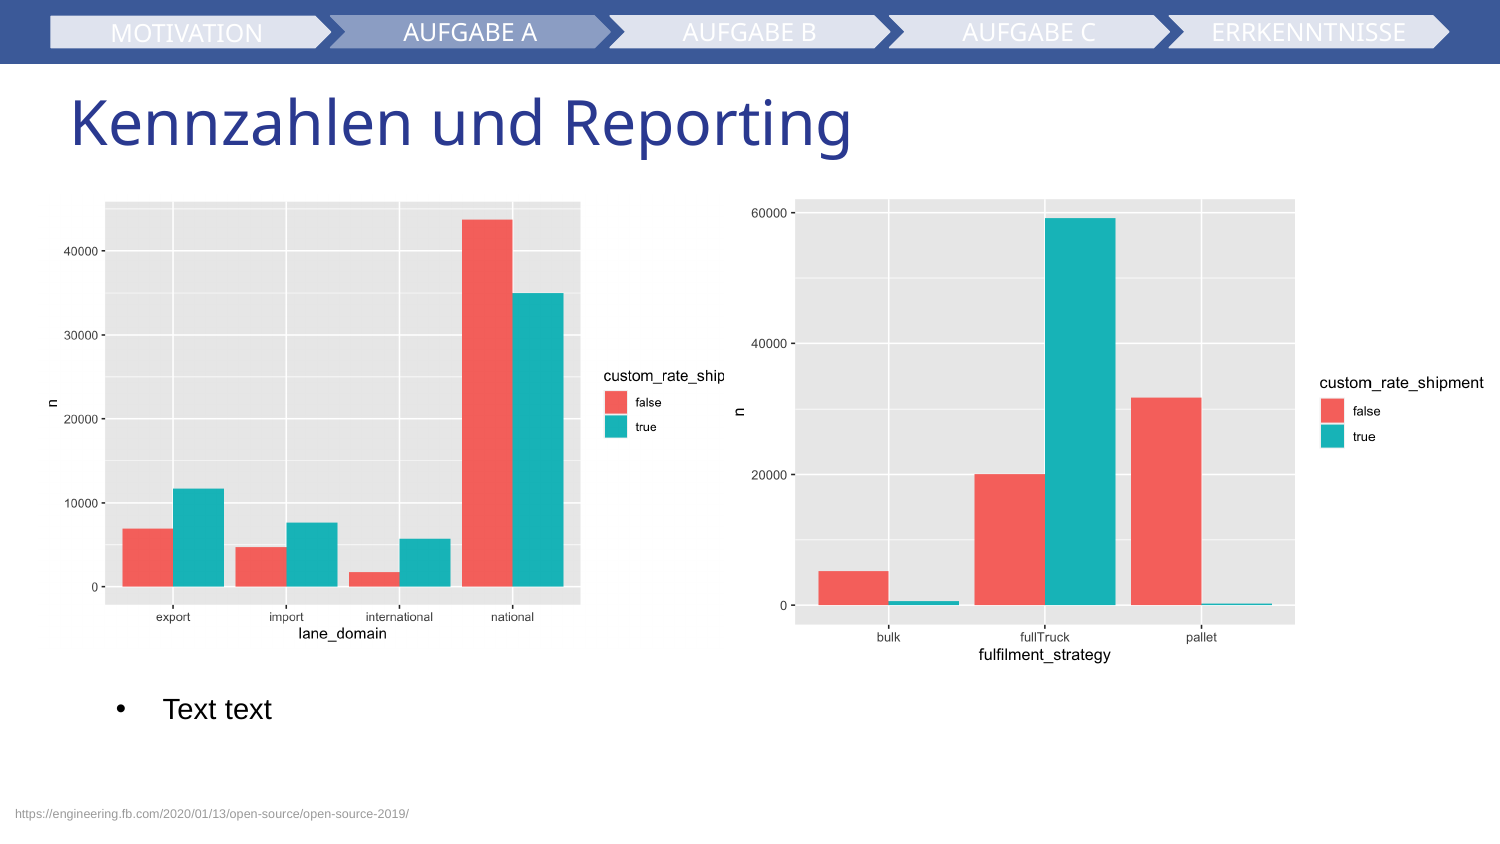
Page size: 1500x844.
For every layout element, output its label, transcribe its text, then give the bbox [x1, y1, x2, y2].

picture [38, 191, 1500, 671]
text_box https://engineering.fb.com/2020/01/13/open-source/open-source-2019/ [0, 798, 679, 829]
title Kennzahlen und Reporting [54, 68, 1446, 168]
text_box [0, 0, 1500, 64]
text_box Text text [101, 683, 623, 733]
text_box AUFGABE A [330, 15, 611, 48]
text_box AUFGABE B [610, 15, 890, 48]
text_box MOTIVATION [51, 16, 331, 48]
text_box ERRKENNTNISSE [1169, 15, 1449, 48]
text_box AUFGABE C [889, 15, 1170, 48]
